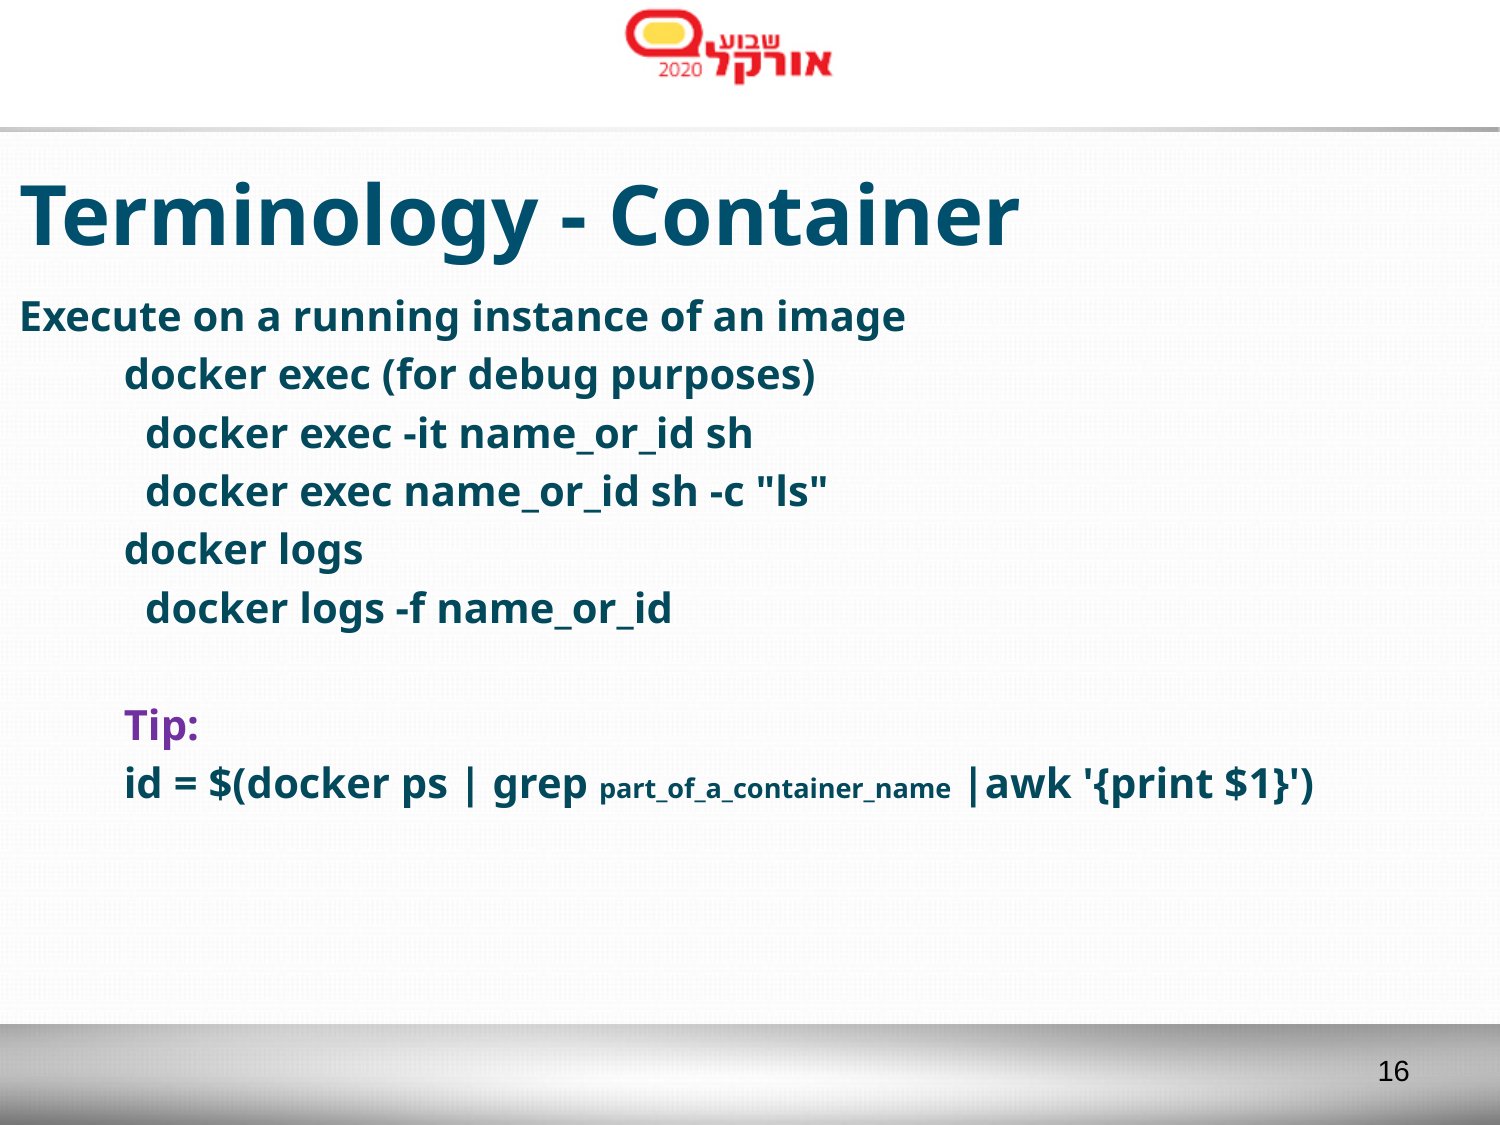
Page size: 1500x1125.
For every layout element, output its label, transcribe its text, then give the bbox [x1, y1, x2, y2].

slide_number 16 [1359, 1039, 1426, 1104]
picture [0, 0, 1500, 1125]
list Execute on a running instance of an image docker exec (for debug purposes) docker exec -it name_or_id sh docker exec name_or_id sh -c "ls" docker logs docker logs -f name_or_id Tip: id = $(docker ps | grep part_of_a_container_name |awk '{print $1}') [3, 274, 1459, 1026]
title Terminology - Container [3, 85, 1060, 274]
